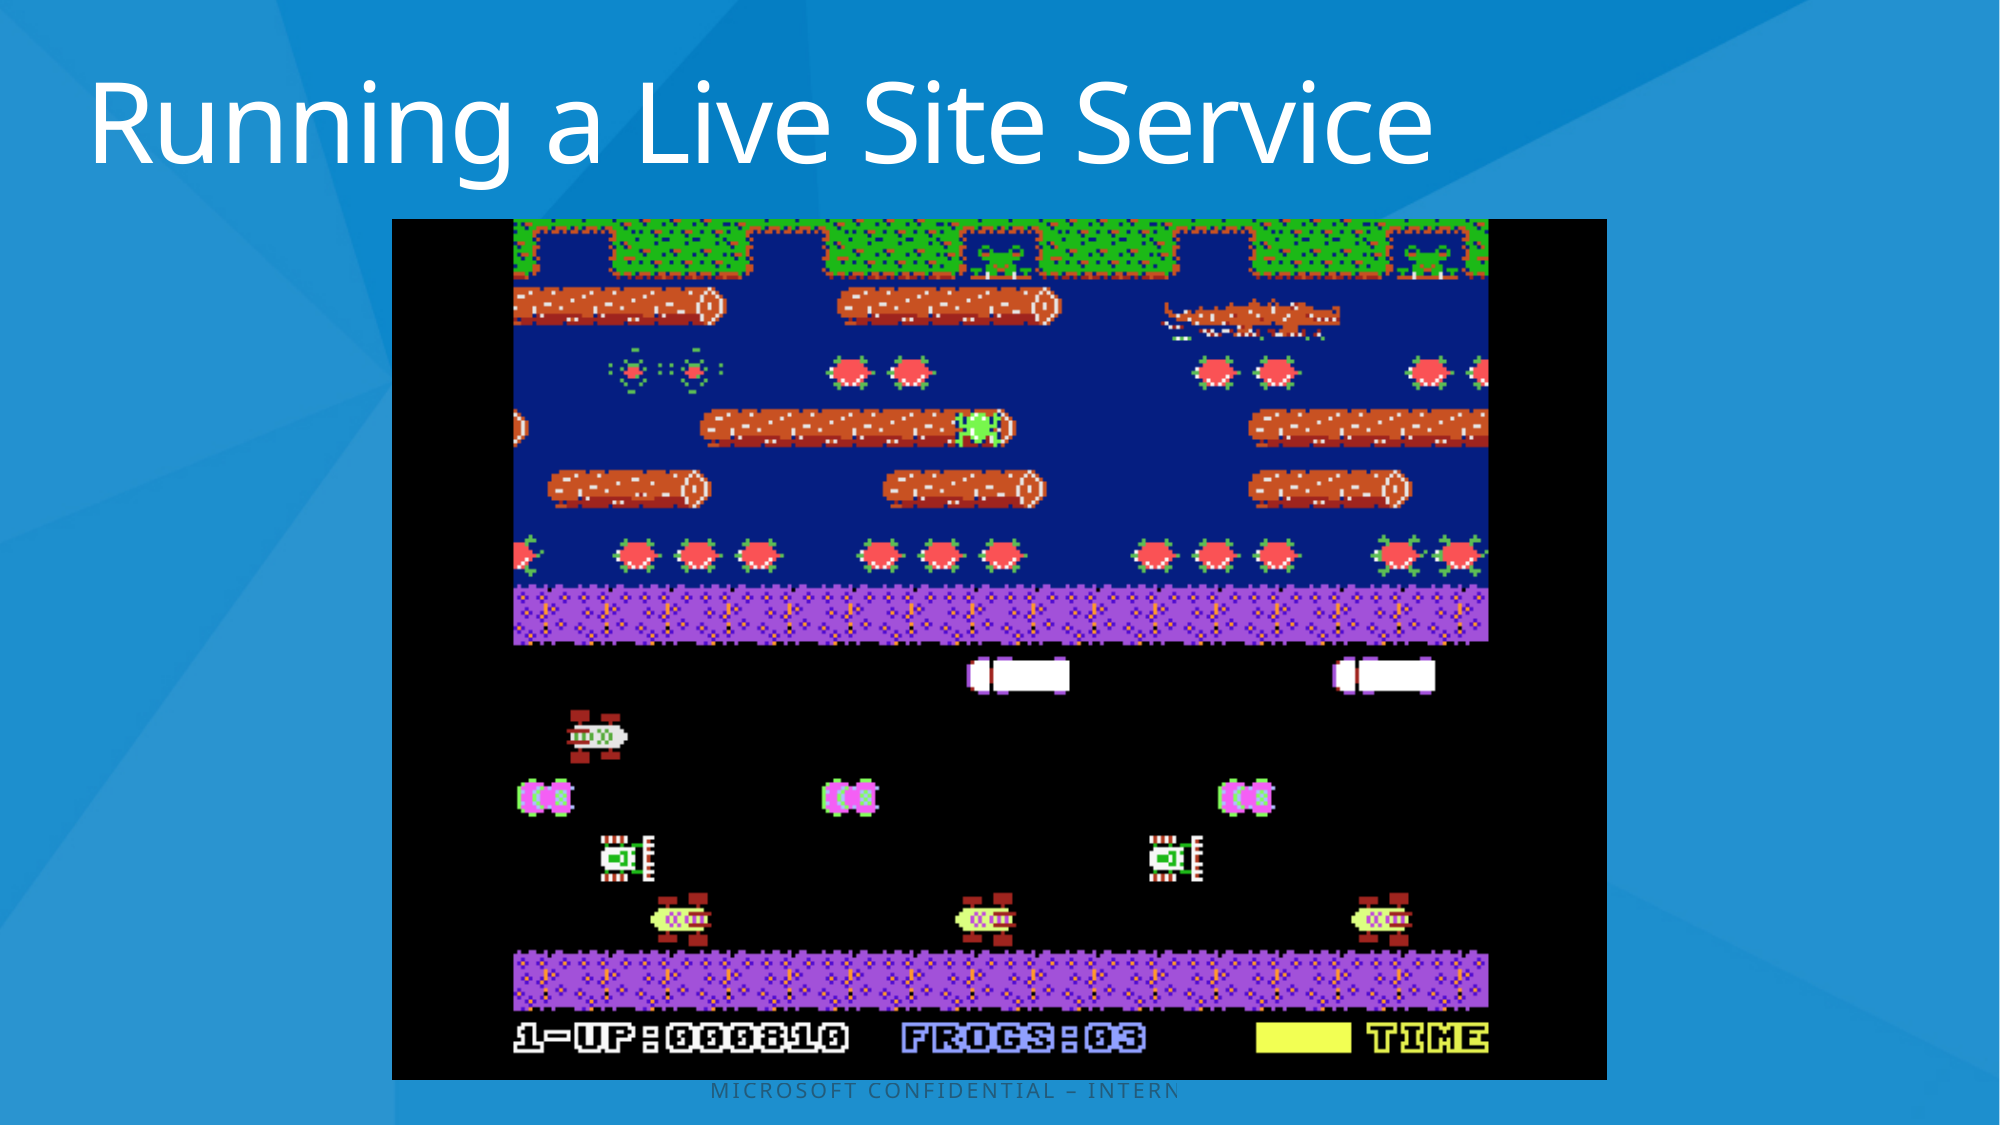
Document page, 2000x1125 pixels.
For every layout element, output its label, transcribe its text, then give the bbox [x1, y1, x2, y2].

picture [0, 0, 2000, 1125]
title Running a Live Site Service [85, 66, 1914, 189]
